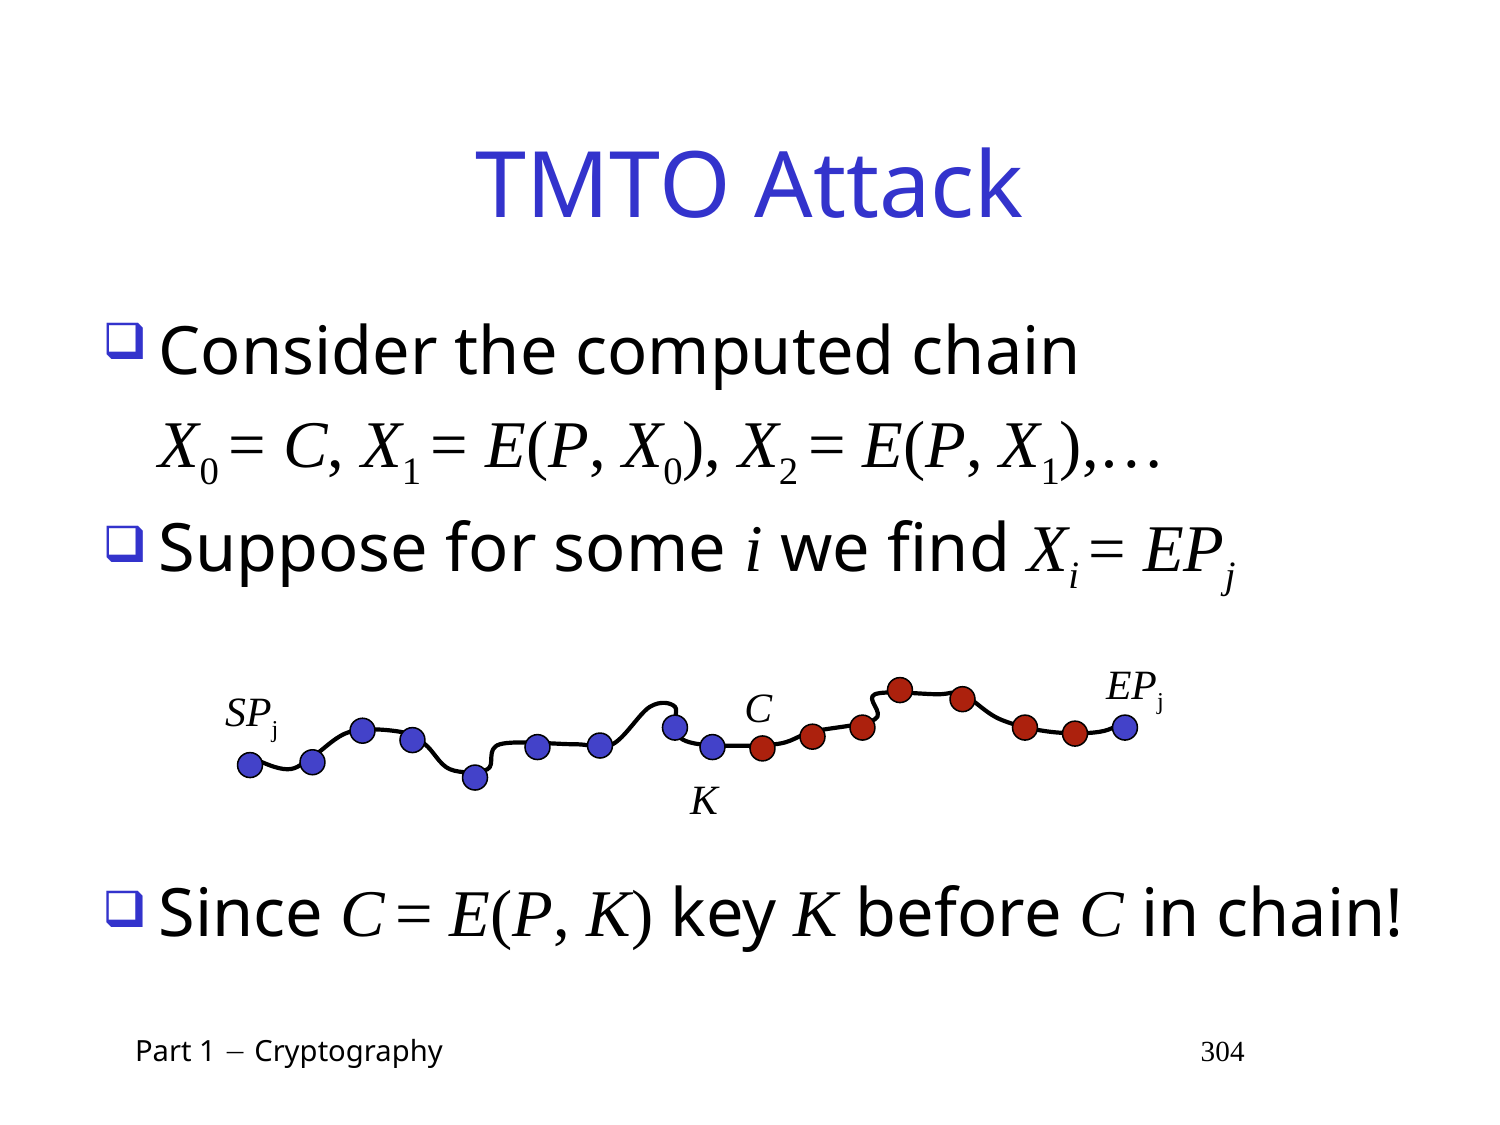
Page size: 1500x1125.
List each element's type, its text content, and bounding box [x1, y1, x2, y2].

text_box [849, 715, 875, 741]
text_box [422, 742, 525, 773]
text_box [260, 754, 302, 770]
text_box Since C = E(P, K) key K before C in chain! [87, 862, 1438, 1000]
text_box [772, 733, 800, 745]
text_box SPj [210, 677, 294, 750]
text_box [300, 749, 325, 775]
text_box EPj [1091, 650, 1179, 722]
text_box C [729, 673, 788, 739]
text_box K [675, 765, 733, 830]
text_box [1112, 722, 1138, 741]
text_box [872, 692, 1013, 730]
text_box [1062, 721, 1088, 747]
text_box [237, 752, 263, 778]
text_box [587, 733, 613, 759]
text_box [320, 729, 405, 754]
text_box [1037, 721, 1070, 733]
text_box [399, 727, 425, 753]
text_box [612, 702, 677, 744]
text_box [462, 765, 488, 791]
text_box [950, 686, 976, 712]
text_box [720, 736, 753, 746]
text_box [1012, 715, 1038, 741]
text_box [887, 677, 913, 703]
title TMTO Attack [112, 87, 1388, 276]
text_box [824, 725, 850, 733]
text_box [681, 737, 703, 745]
text_box [699, 734, 725, 760]
text_box [800, 724, 826, 750]
list Consider the computed chain X0 = C, X1 = E(P, X0), X2 = E(P, X1),… Suppose for some i we find Xi = EPj [87, 299, 1413, 651]
text_box [1080, 720, 1113, 733]
text_box [550, 742, 587, 746]
text_box [750, 735, 775, 761]
text_box [350, 718, 376, 744]
footer Part 1  Cryptography 304 [112, 1024, 1401, 1101]
text_box [525, 734, 550, 760]
text_box [662, 715, 688, 741]
